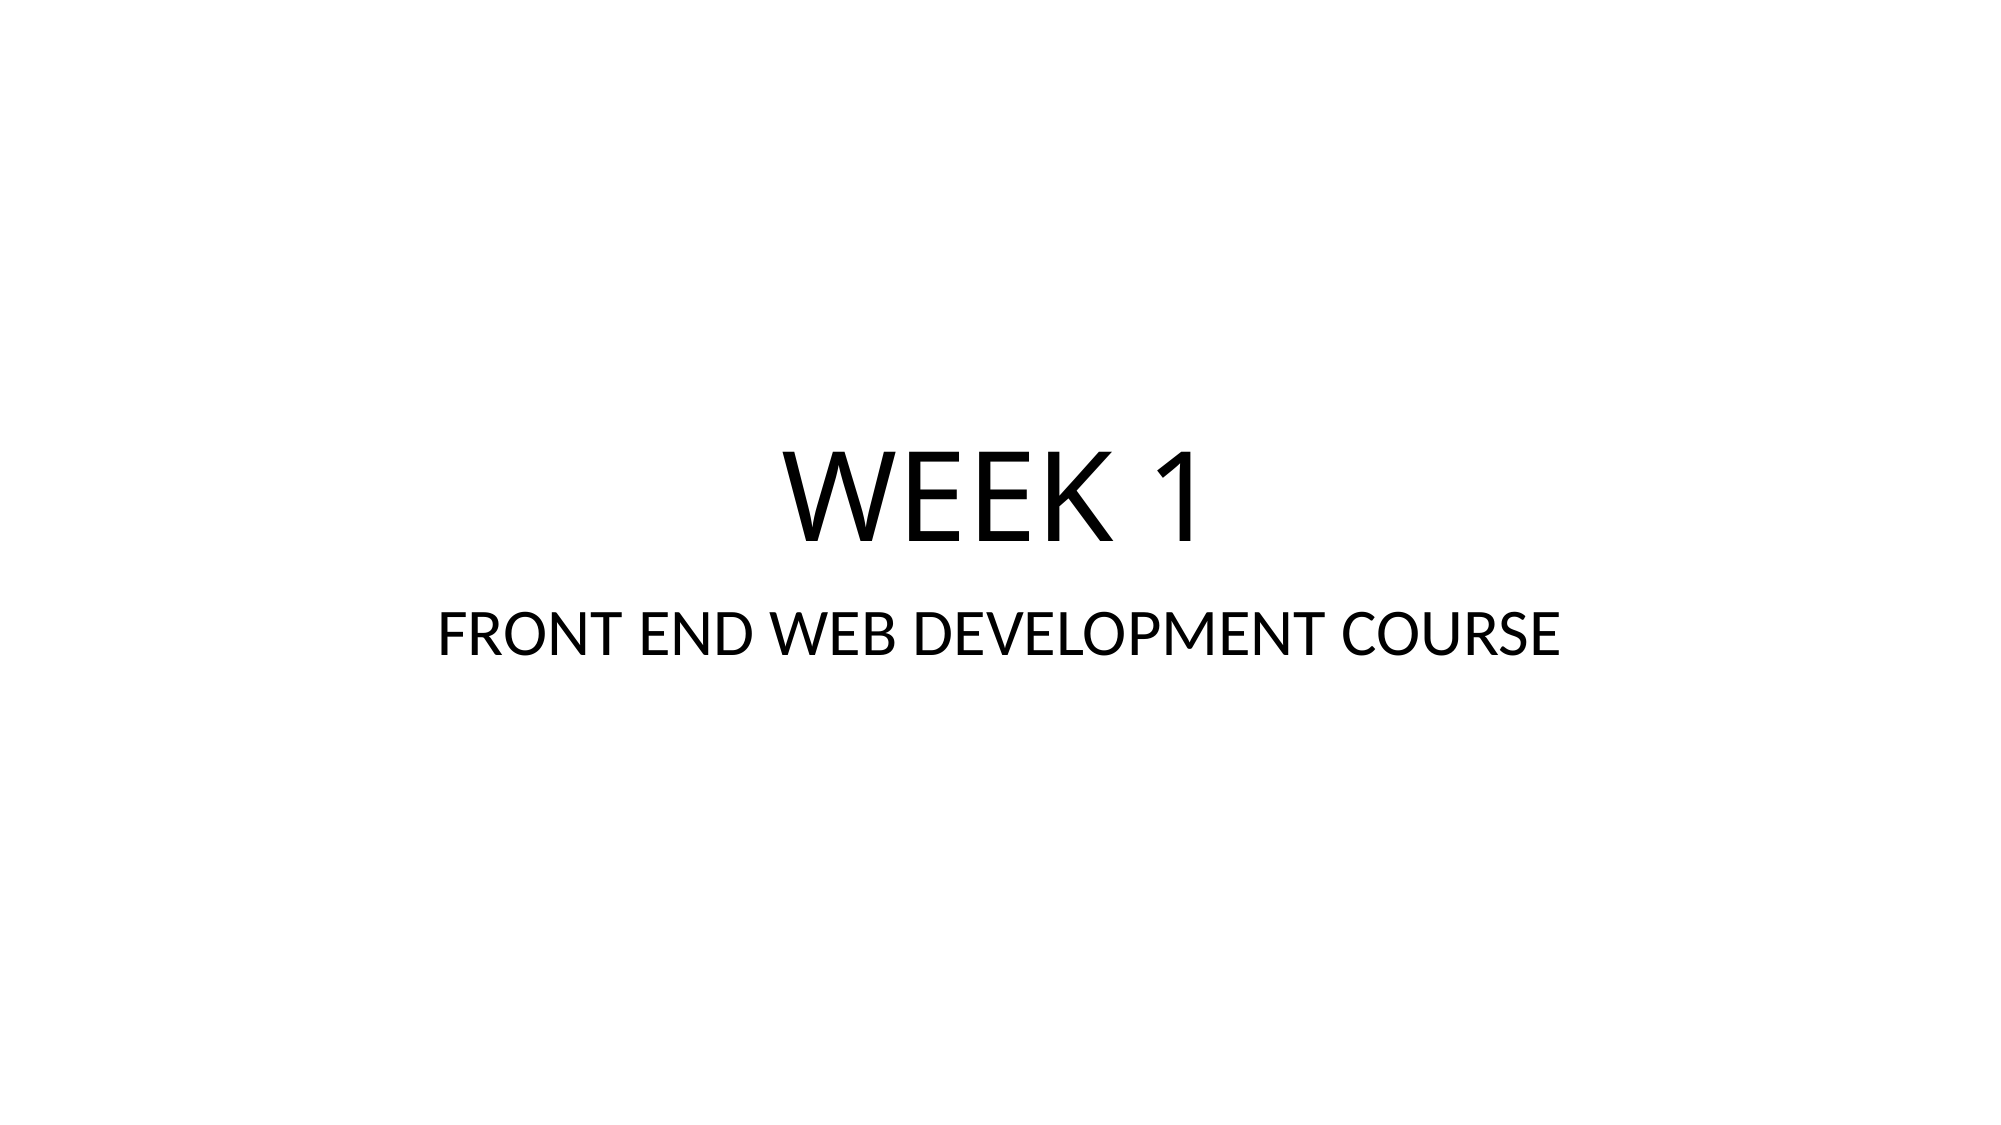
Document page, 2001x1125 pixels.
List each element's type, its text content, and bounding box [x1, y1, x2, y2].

text_box WEEK 1 [249, 184, 1750, 576]
text_box FRONT END WEB DEVELOPMENT COURSE [249, 590, 1750, 863]
